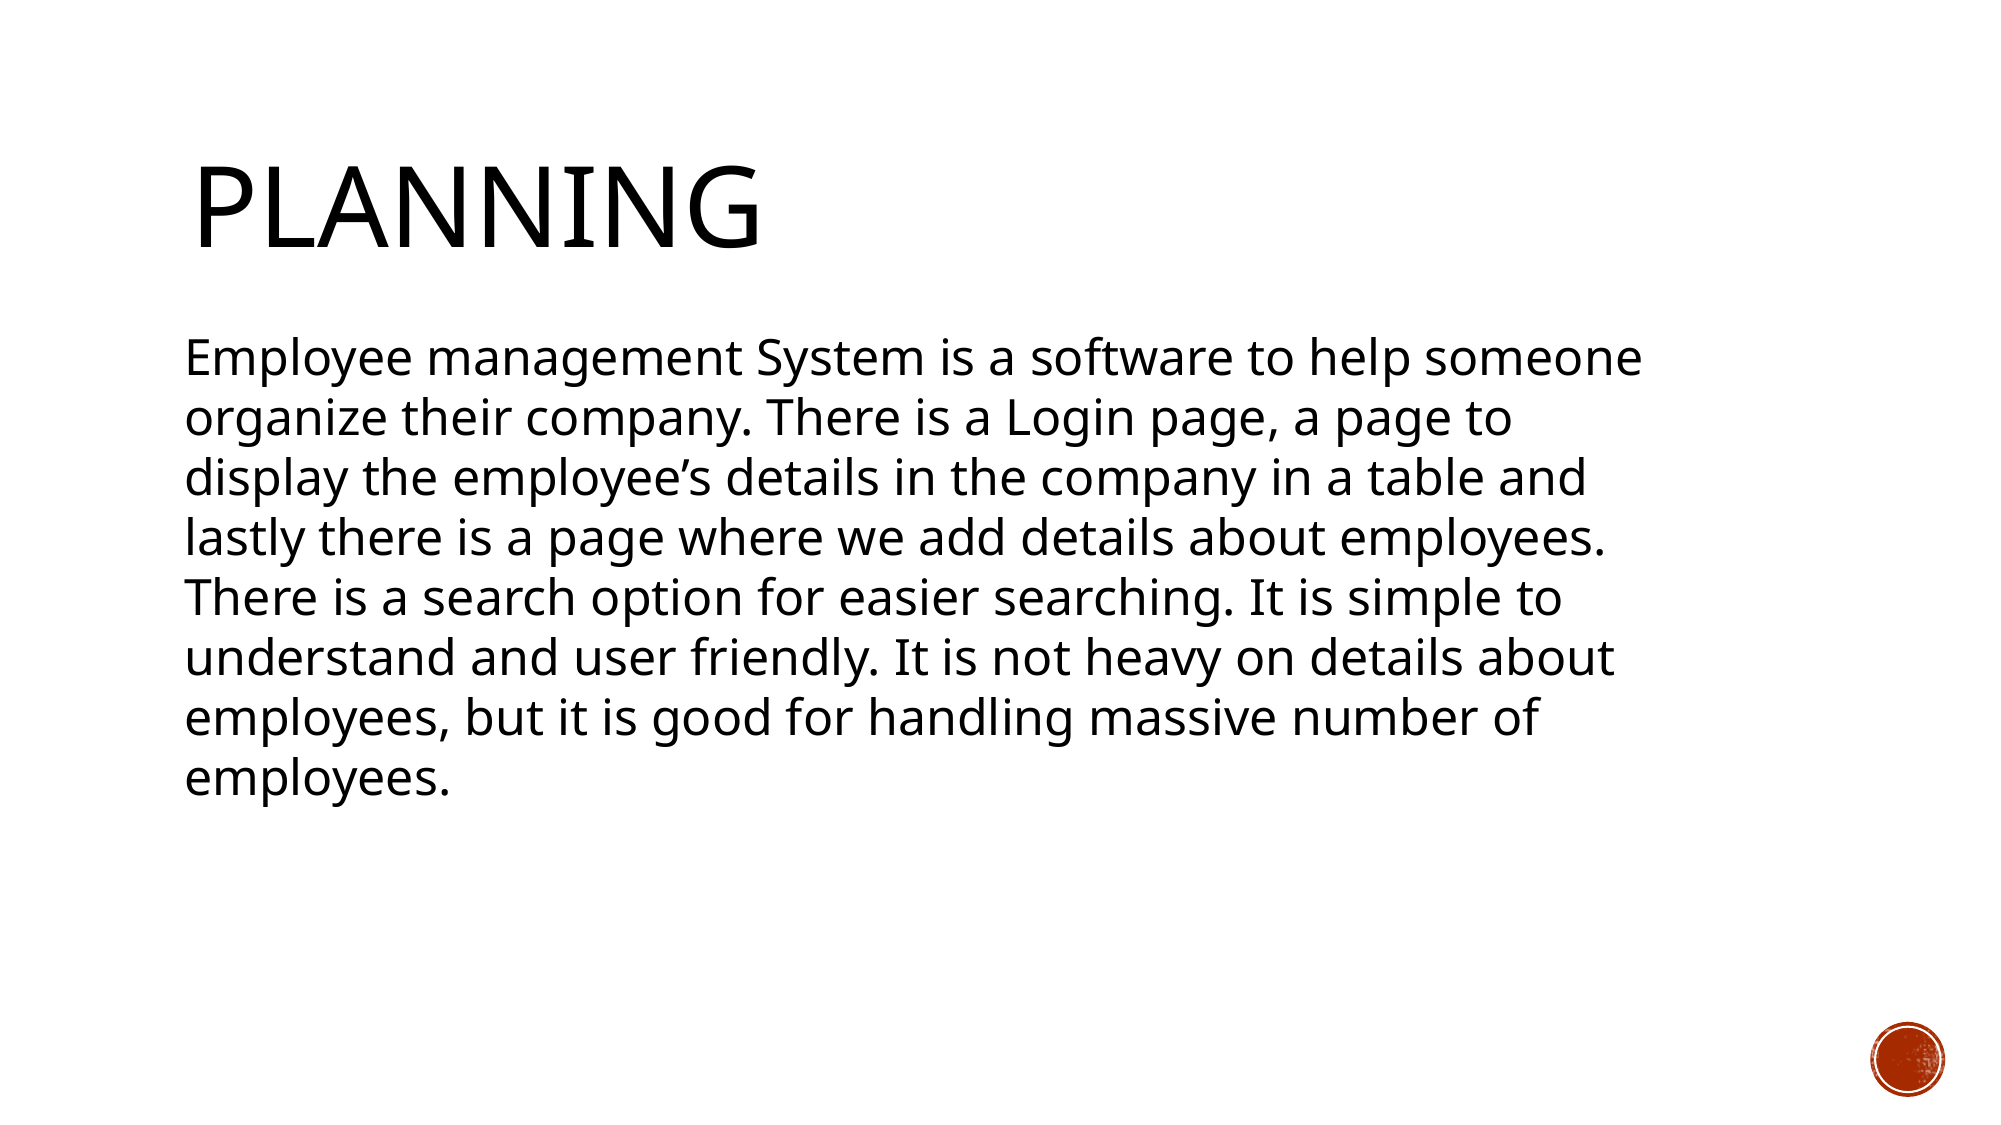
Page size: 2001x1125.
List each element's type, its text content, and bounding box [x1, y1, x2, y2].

text_box Employee management System is a software to help someone organize their company. There is a Login page, a page to display the employee’s details in the company in a table and lastly there is a page where we add details about employees. There is a search option for easier searching. It is simple to understand and user friendly. It is not heavy on details about employees, but it is good for handling massive number of employees. [169, 318, 1660, 813]
title Planning [175, 79, 1826, 344]
